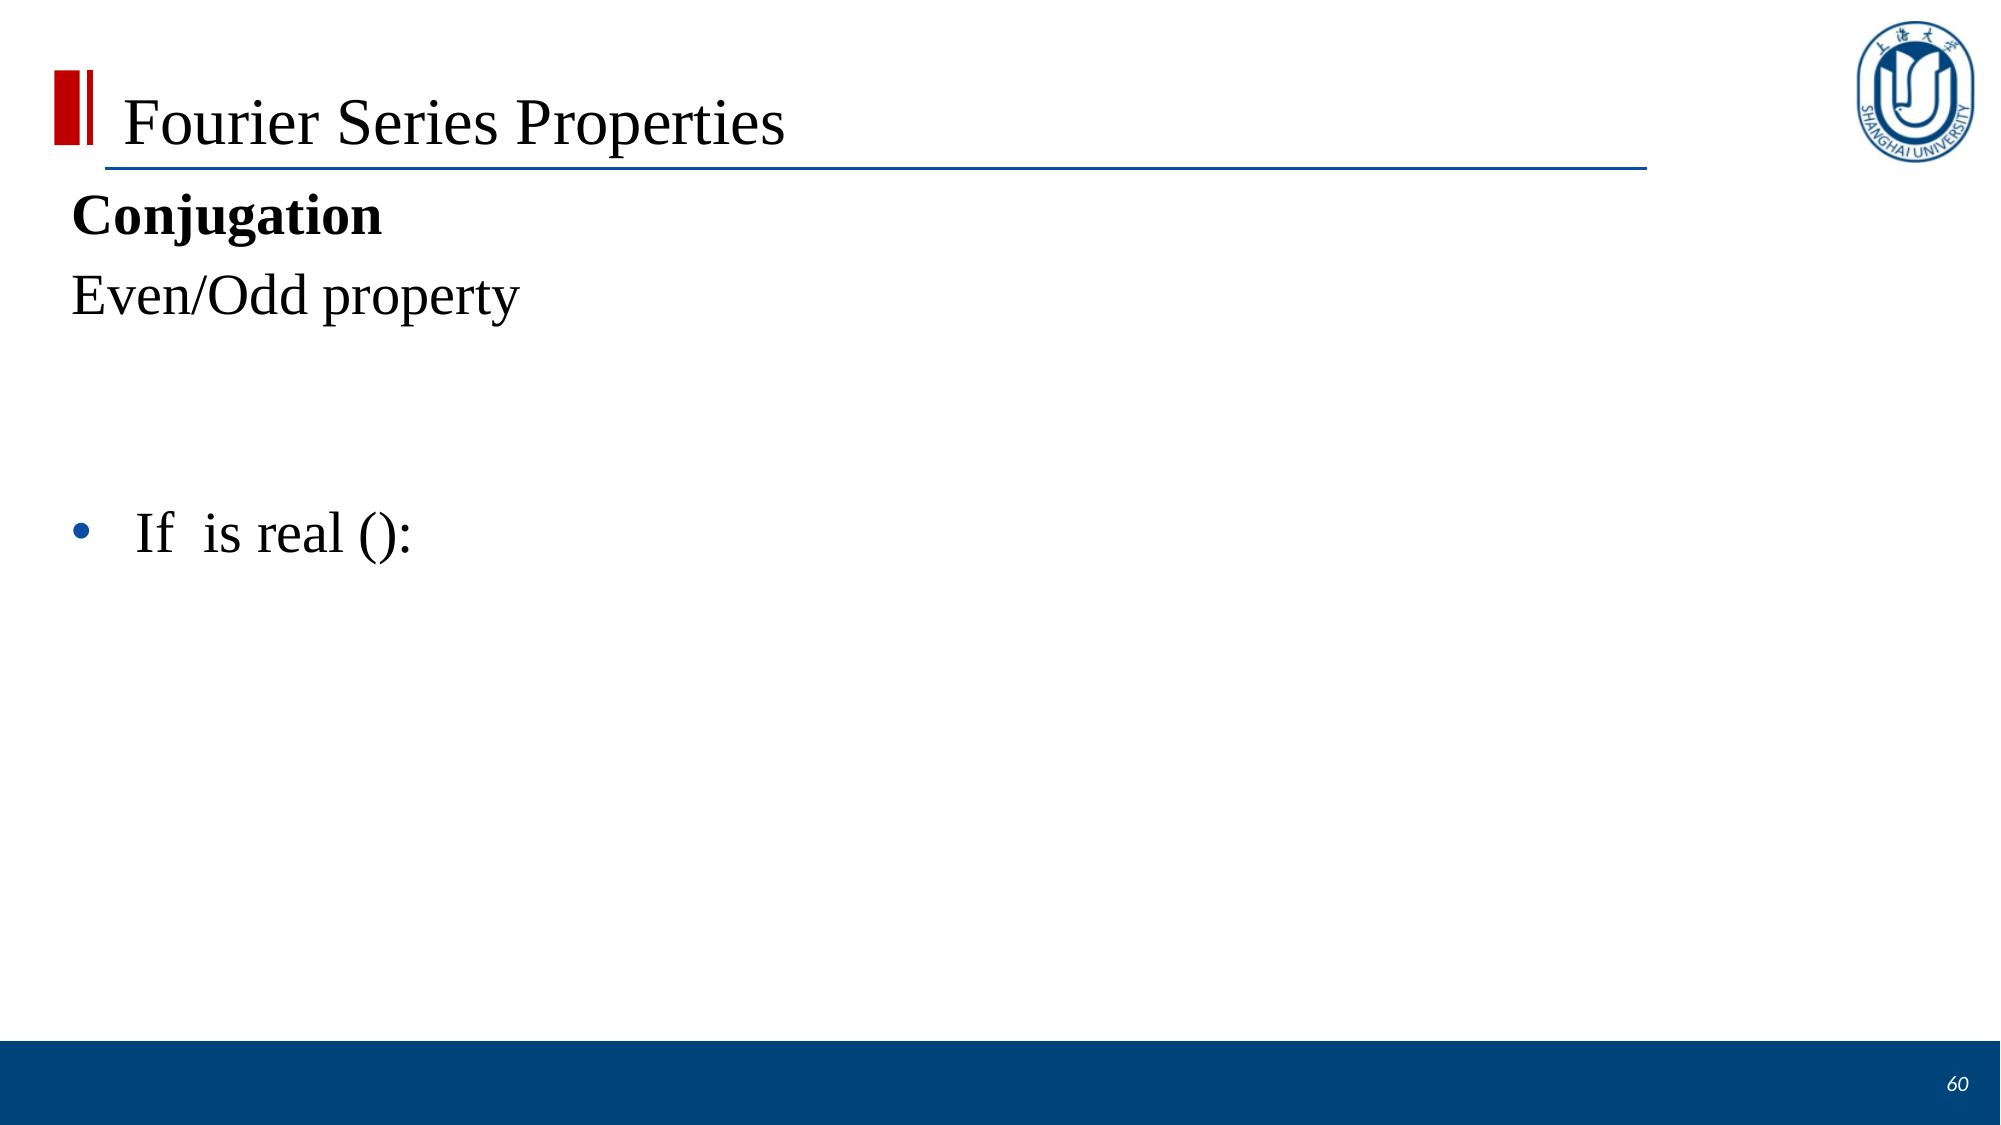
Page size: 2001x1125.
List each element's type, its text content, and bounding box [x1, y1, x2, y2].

slide_number 60 [1768, 1052, 1984, 1113]
title Fourier Series Properties [108, 37, 1857, 167]
picture [1855, 21, 1978, 163]
